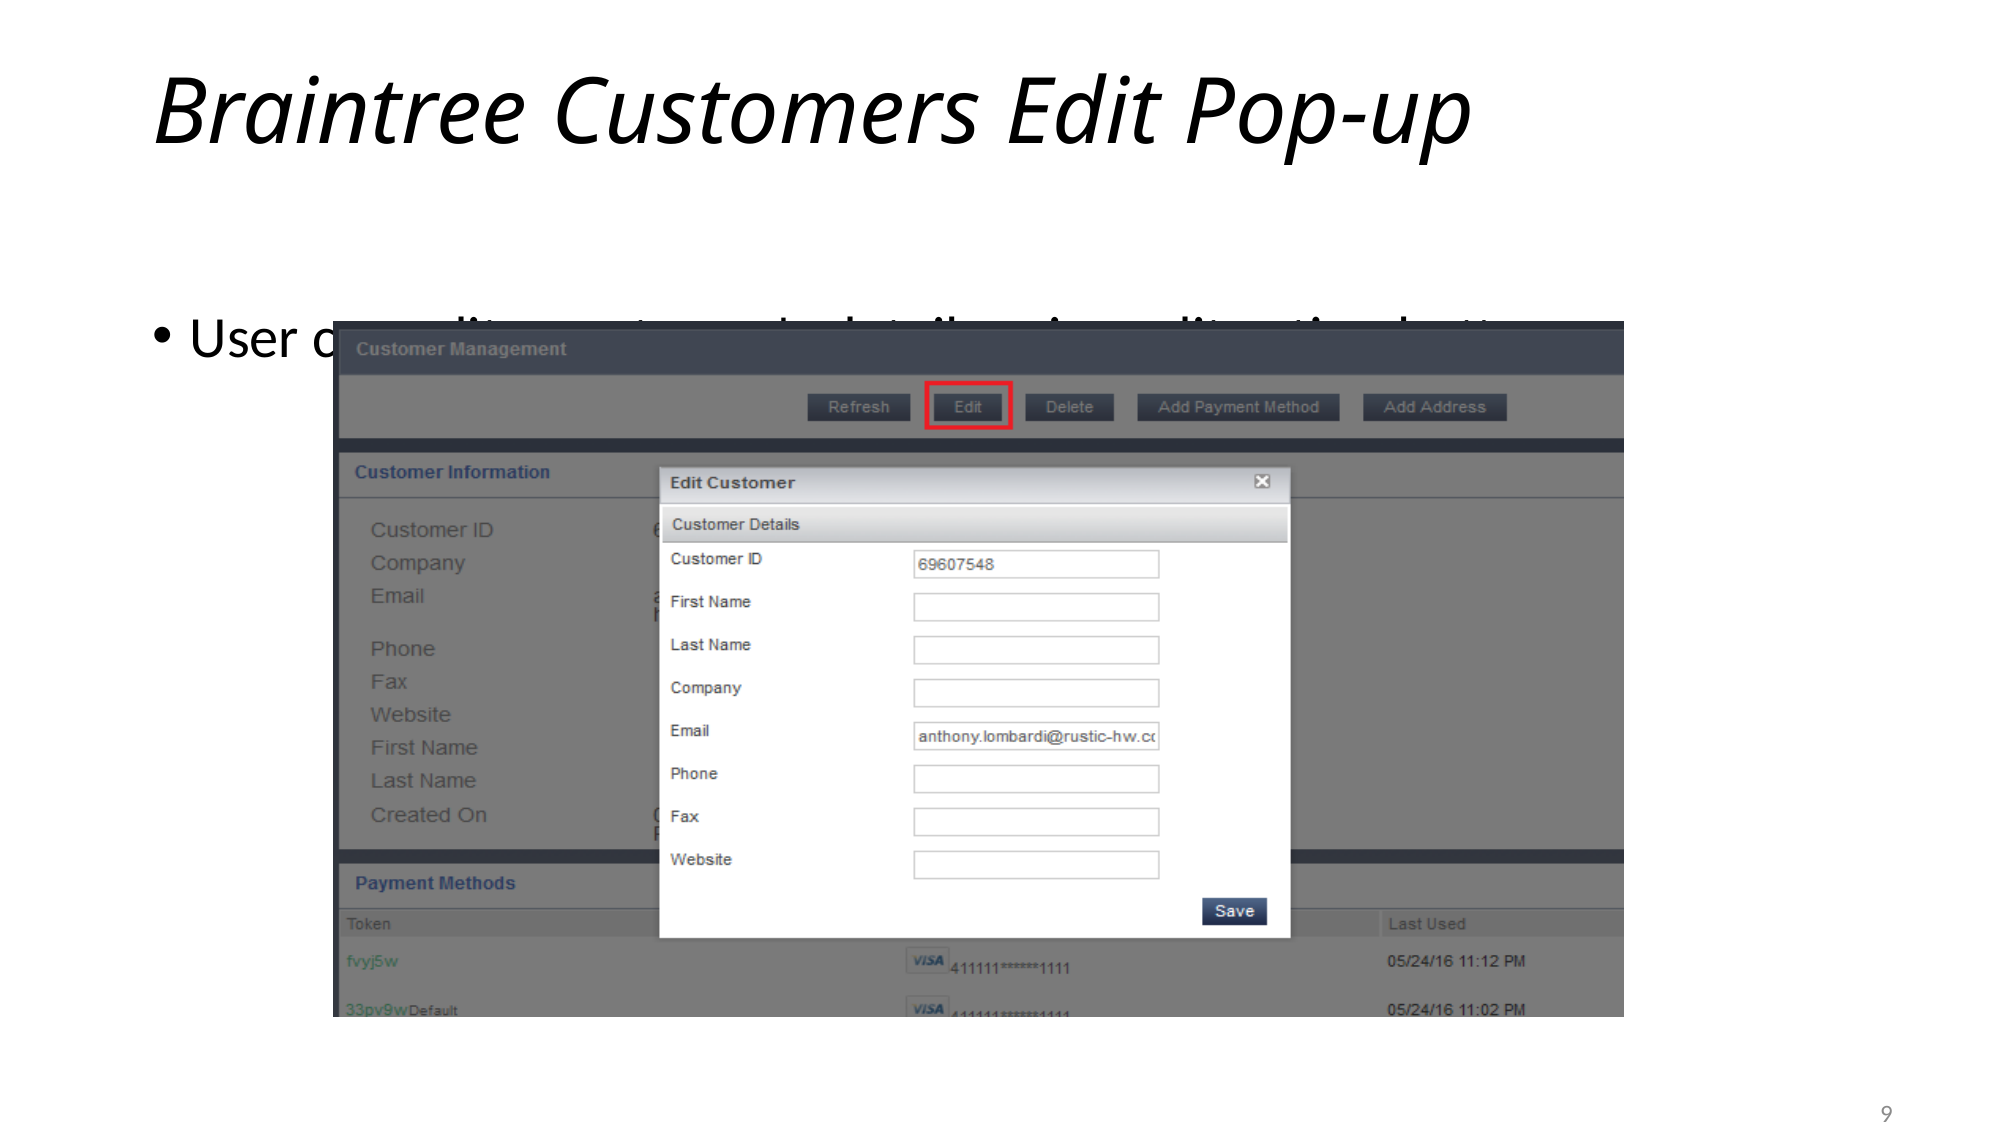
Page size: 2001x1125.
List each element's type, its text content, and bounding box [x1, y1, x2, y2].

slide_number 93 [1864, 1103, 1899, 1122]
list User can edit a customer's details using edit action button. [137, 299, 1863, 1014]
picture [333, 321, 1624, 1017]
title Braintree Customers Edit Pop-up [137, 59, 1863, 278]
